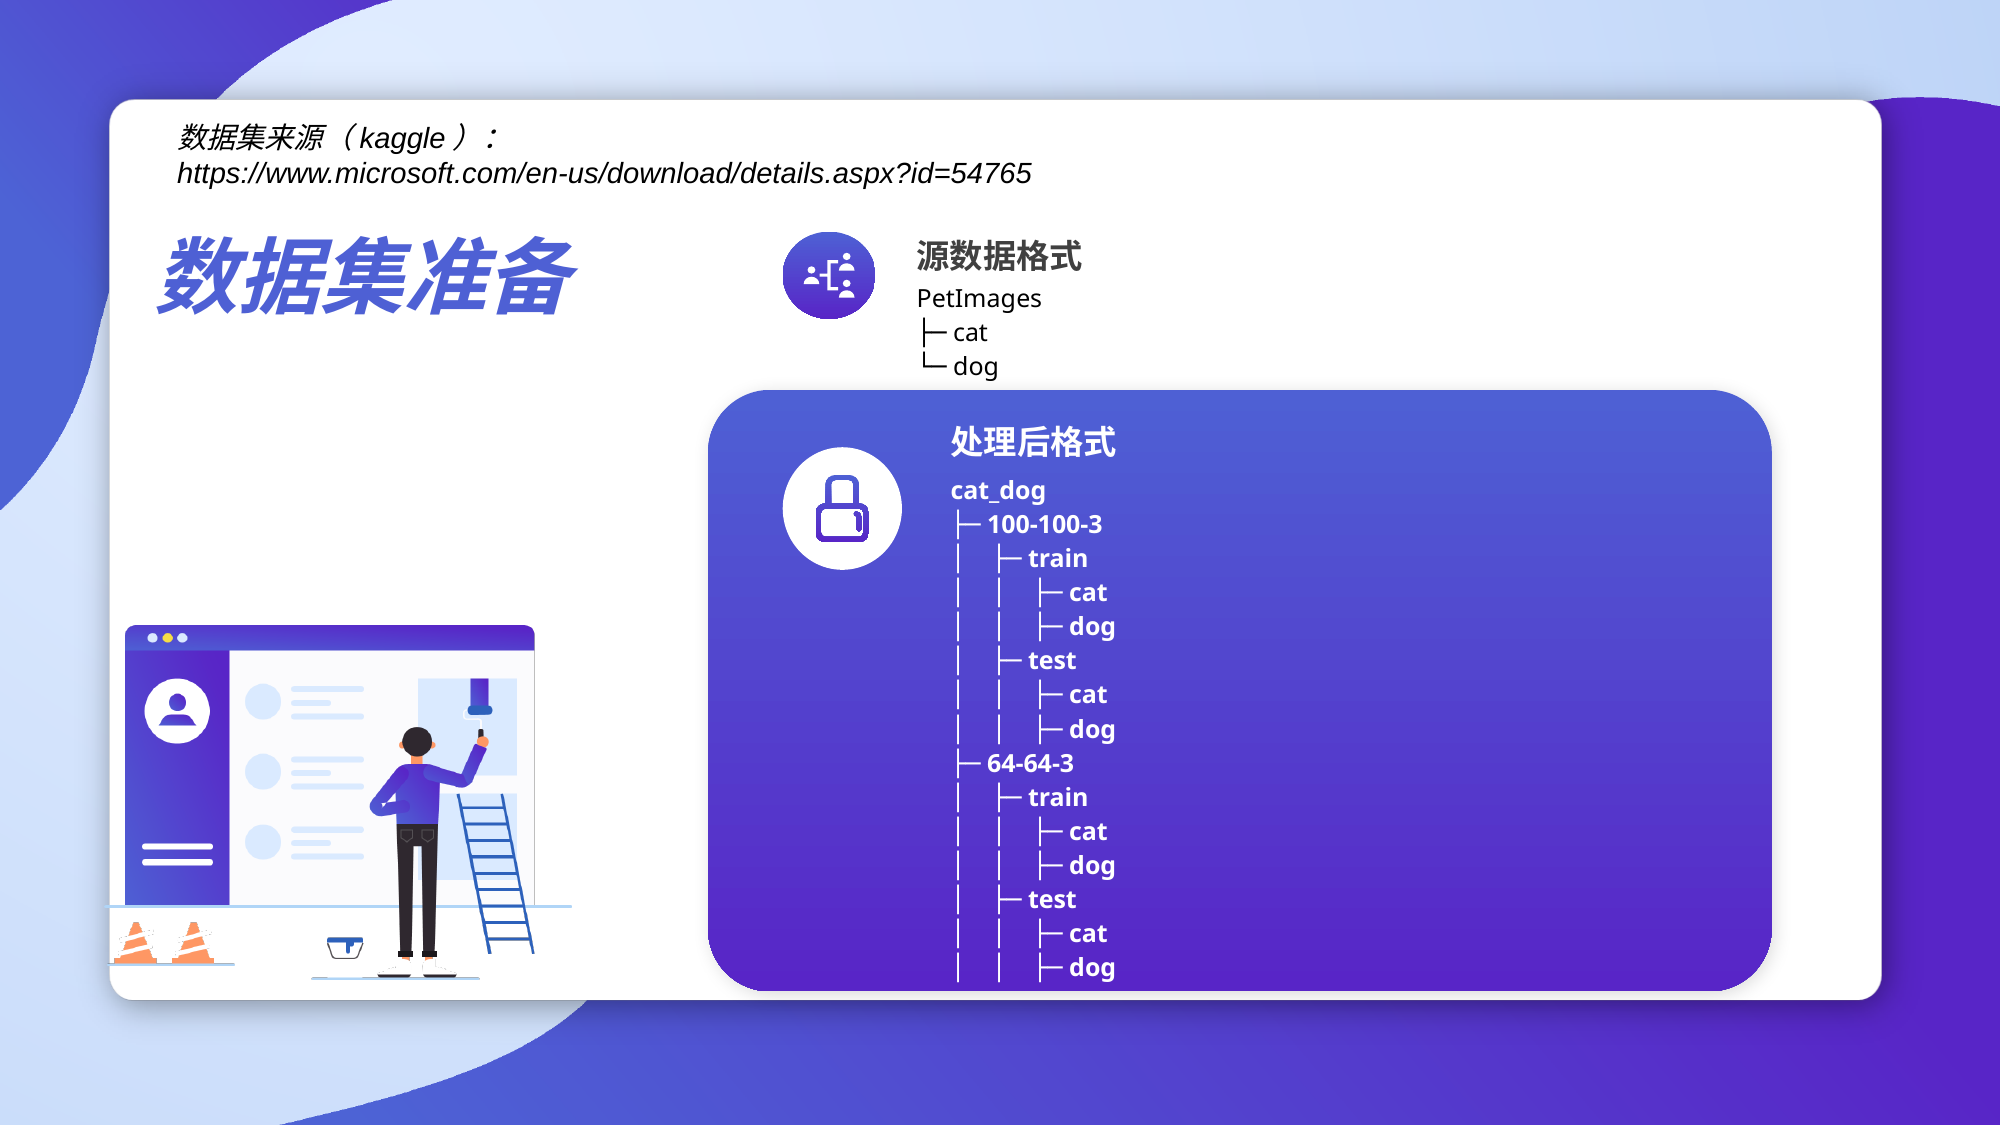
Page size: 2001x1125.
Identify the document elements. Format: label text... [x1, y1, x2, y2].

picture [0, 0, 2000, 1125]
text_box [708, 389, 1832, 994]
text_box 数据集准备 [119, 197, 606, 332]
text_box 数据集来源（kaggle）： https://www.microsoft.com/en-us/download/details.aspx?id=54765 [162, 111, 1049, 197]
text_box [782, 220, 1599, 387]
